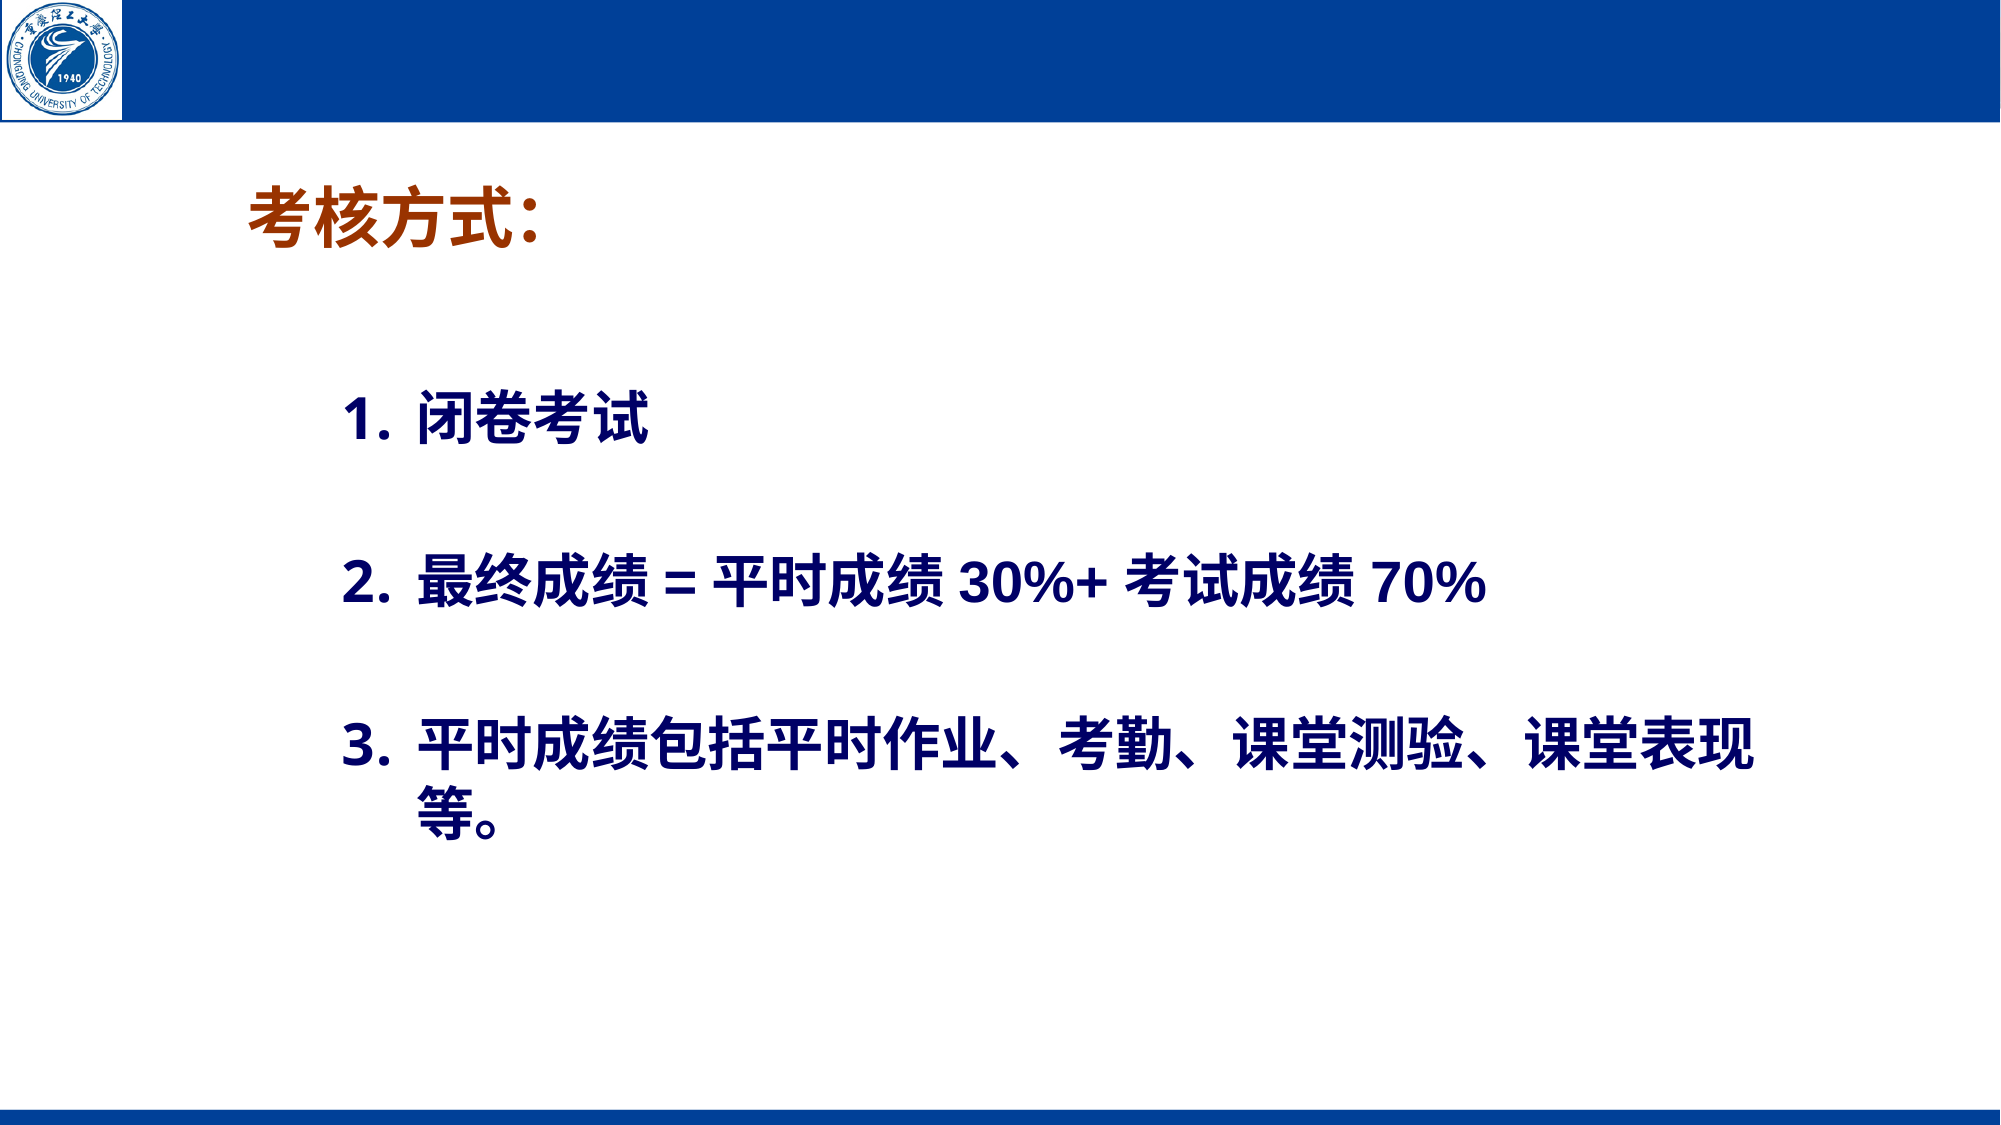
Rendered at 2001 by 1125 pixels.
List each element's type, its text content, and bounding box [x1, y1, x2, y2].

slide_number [0, 1046, 350, 1125]
text_box 考核方式： [232, 168, 595, 334]
picture [2, 0, 122, 120]
slide_number 14 [1149, 1046, 1500, 1125]
text_box 闭卷考试 最终成绩=平时成绩30%+考试成绩70% 平时成绩包括平时作业、考勤、课堂测验、课堂表现等。 [326, 373, 1820, 923]
